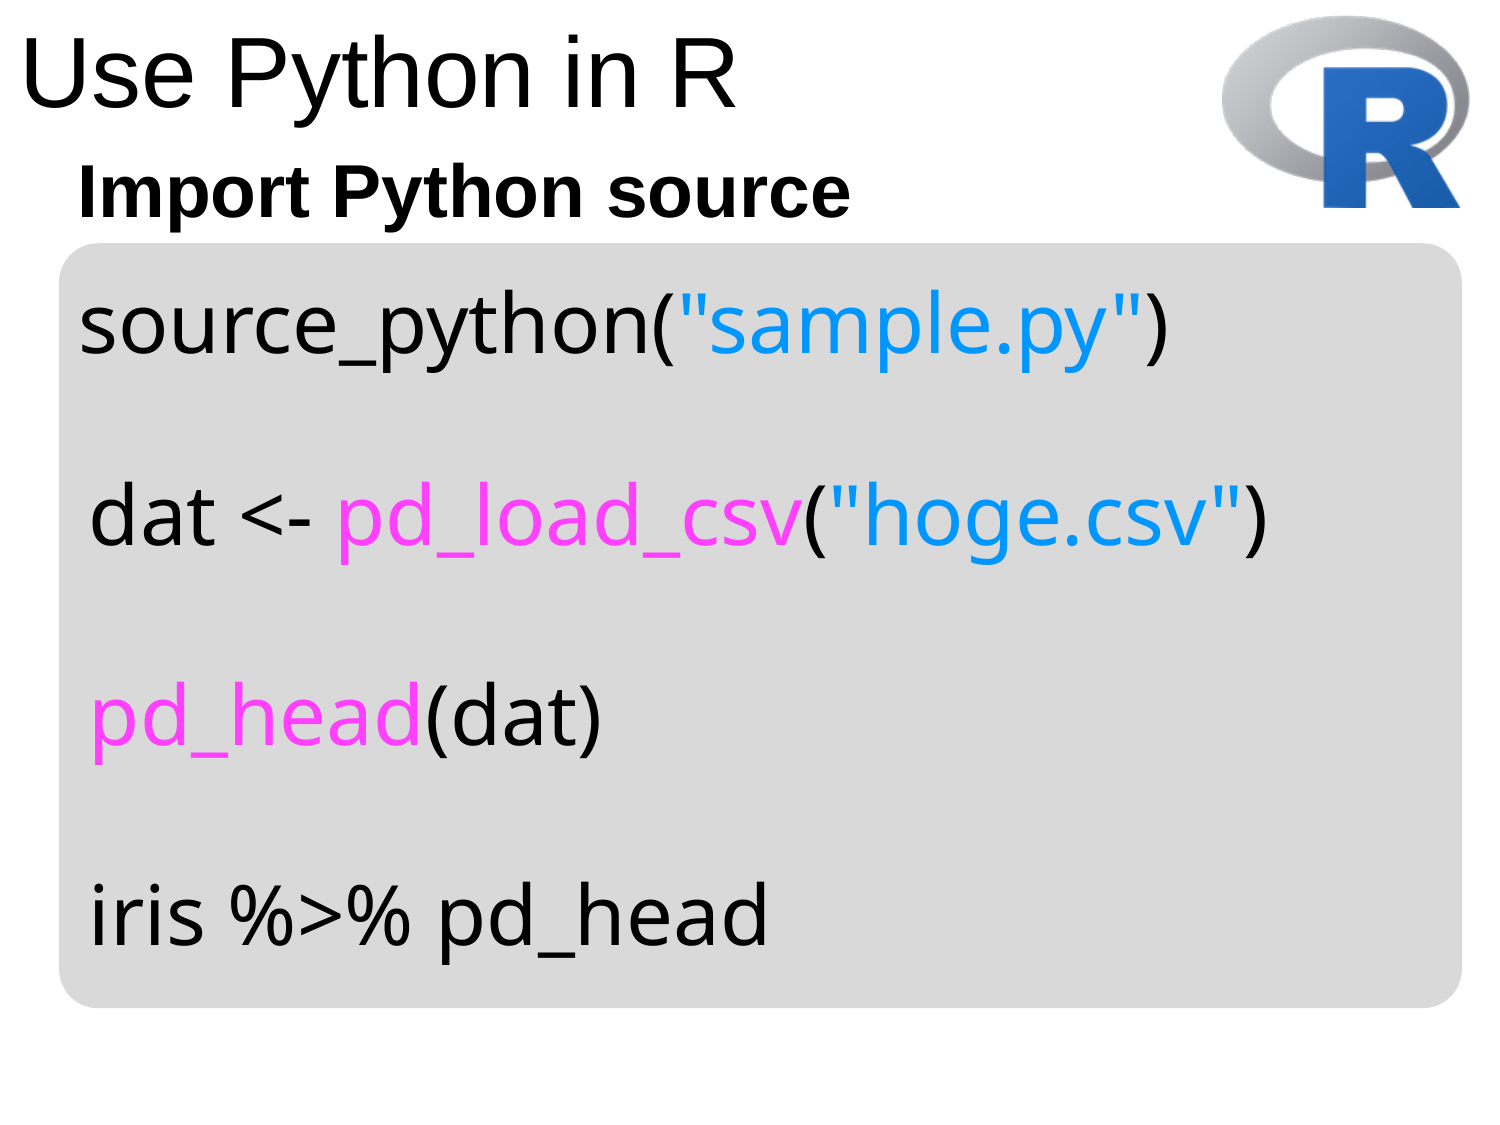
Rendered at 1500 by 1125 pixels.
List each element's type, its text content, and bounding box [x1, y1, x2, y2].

text_box [57, 242, 1463, 1010]
picture [1222, 15, 1470, 208]
text_box dat <- pd_load_csv("hoge.csv") pd_head(dat) iris %>% pd_head [74, 454, 1284, 970]
text_box Import Python source [63, 135, 868, 241]
text_box Use Python in R [4, 0, 784, 135]
text_box source_python("sample.py") [63, 262, 1185, 378]
